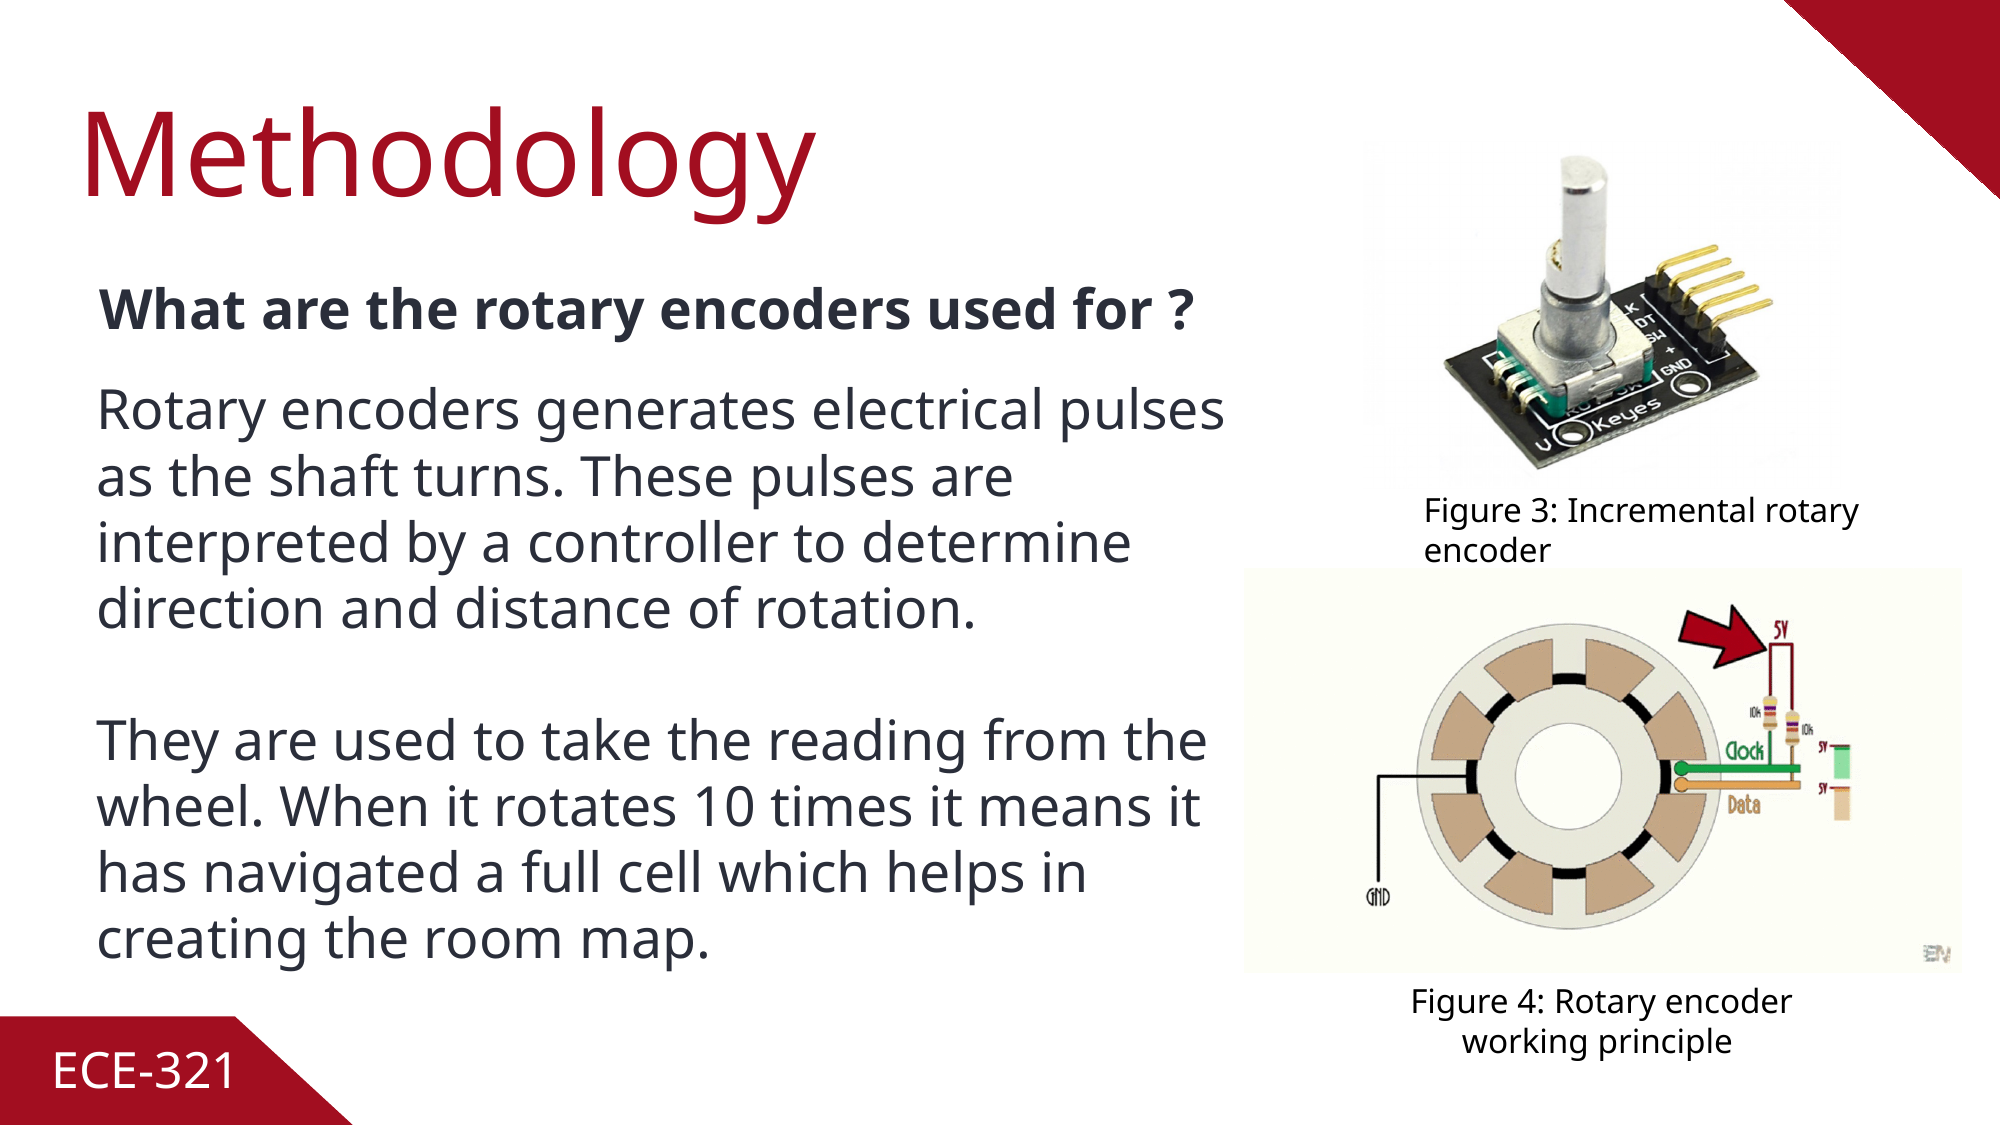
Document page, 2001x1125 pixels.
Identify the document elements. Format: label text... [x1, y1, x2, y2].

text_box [0, 1015, 358, 1125]
picture [1363, 140, 1841, 490]
text_box Rotary encoders generates electrical pulses as the shaft turns. These pulses are interpreted by a controller to determine direction and distance of rotation. They are used to take the reading from the wheel. When it rotates 10 times it means it has navigated a full cell which helps in creating the room map. [96, 375, 1228, 970]
text_box Figure 4: Rotary encoder working principle [1344, 973, 1860, 1068]
text_box [1784, 0, 2000, 199]
picture [1243, 568, 1963, 973]
text_box Figure 3: Incremental rotary encoder [1408, 481, 1924, 568]
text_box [77, 77, 1460, 343]
